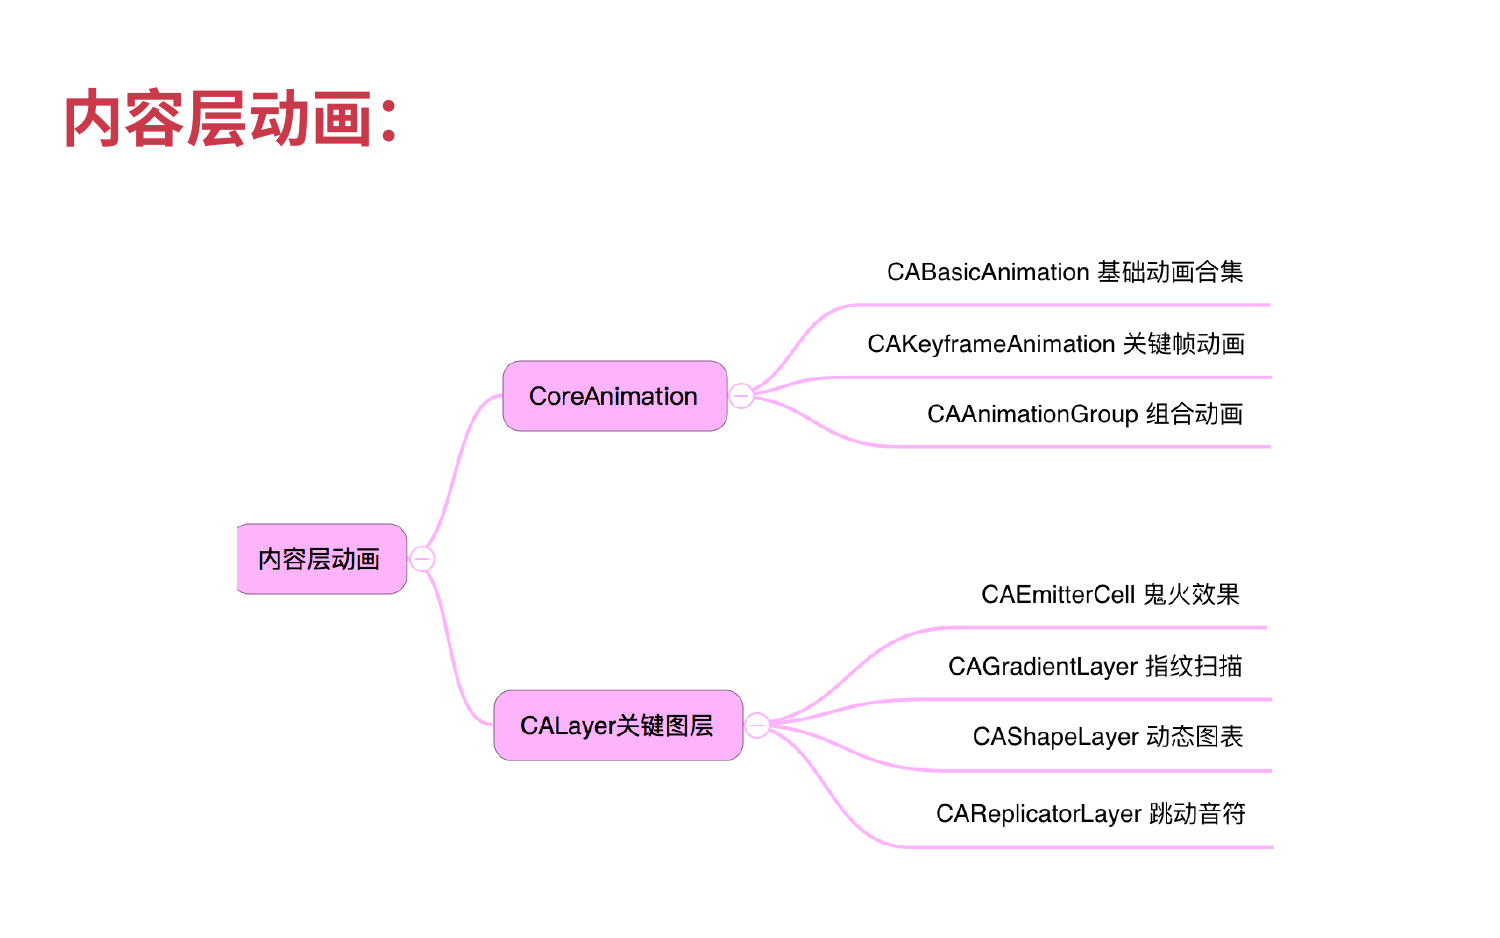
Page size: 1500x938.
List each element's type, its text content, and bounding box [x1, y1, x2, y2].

text_box 内容层动画： [46, 71, 1327, 162]
picture [236, 235, 1287, 867]
